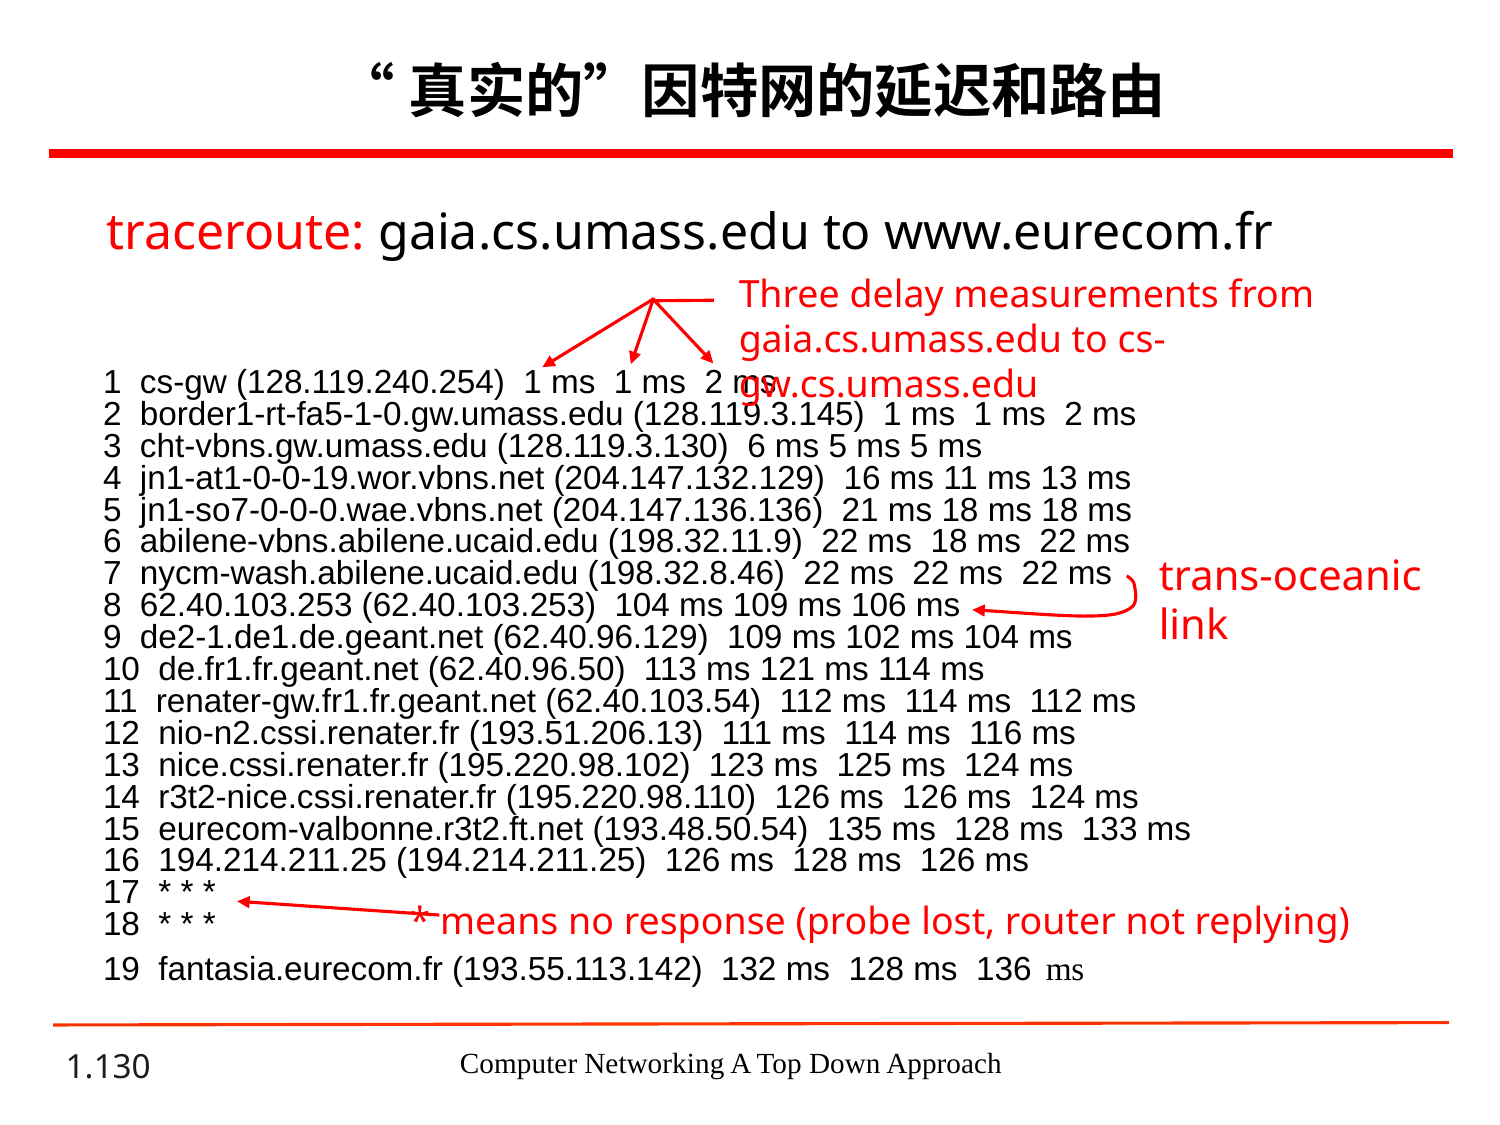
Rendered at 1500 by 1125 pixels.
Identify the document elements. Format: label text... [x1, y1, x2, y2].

text_box * means no response (probe lost, router not replying) [394, 889, 1427, 950]
text_box traceroute: gaia.cs.umass.edu to www.eurecom.fr [91, 192, 1436, 268]
text_box [542, 299, 652, 368]
text_box trans-oceanic link [1144, 540, 1437, 656]
text_box [654, 301, 714, 364]
text_box [237, 895, 394, 913]
text_box [629, 301, 653, 365]
text_box 1 cs-gw (128.119.240.254) 1 ms 1 ms 2 ms 2 border1-rt-fa5-1-0.gw.umass.edu (128.119.3.145) 1 ms 1 ms 2 ms 3 cht-vbns.gw.umass.edu (128.119.3.130) 6 ms 5 ms 5 ms 4 jn1-at1-0-0-19.wor.vbns.net (204.147.132.129) 16 ms 11 ms 13 ms 5 jn1-so7-0-0-0.wae.vbns.net (204.147.136.136) 21 ms 18 ms 18 ms 6 abilene-vbns.abilene.ucaid.edu (198.32.11.9) 22 ms 18 ms 22 ms 7 nycm-wash.abilene.ucaid.edu (198.32.8.46) 22 ms 22 ms 22 ms 8 62.40.103.253 (62.40.103.253) 104 ms 109 ms 106 ms 9 de2-1.de1.de.geant.net (62.40.96.129) 109 ms 102 ms 104 ms 10 de.fr1.fr.geant.net (62.40.96.50) 113 ms 121 ms 114 ms 11 renater-gw.fr1.fr.geant.net (62.40.103.54) 112 ms 114 ms 112 ms 12 nio-n2.cssi.renater.fr (193.51.206.13) 111 ms 114 ms 116 ms 13 nice.cssi.renater.fr (195.220.98.102) 123 ms 125 ms 124 ms 14 r3t2-nice.cssi.renater.fr (195.220.98.110) 126 ms 126 ms 124 ms 15 eurecom-valbonne.r3t2.ft.net (193.48.50.54) 135 ms 128 ms 133 ms 16 194.214.211.25 (194.214.211.25) 126 ms 128 ms 126 ms 17 * * * 18 * * * 19 fantasia.eurecom.fr (193.55.113.142) 132 ms 128 ms 136 ms [88, 360, 1439, 998]
text_box Three delay measurements from gaia.cs.umass.edu to cs-gw.cs.umass.edu [723, 262, 1473, 412]
text_box [972, 575, 1136, 617]
title “真实的”因特网的延迟和路由 [51, 33, 1452, 146]
